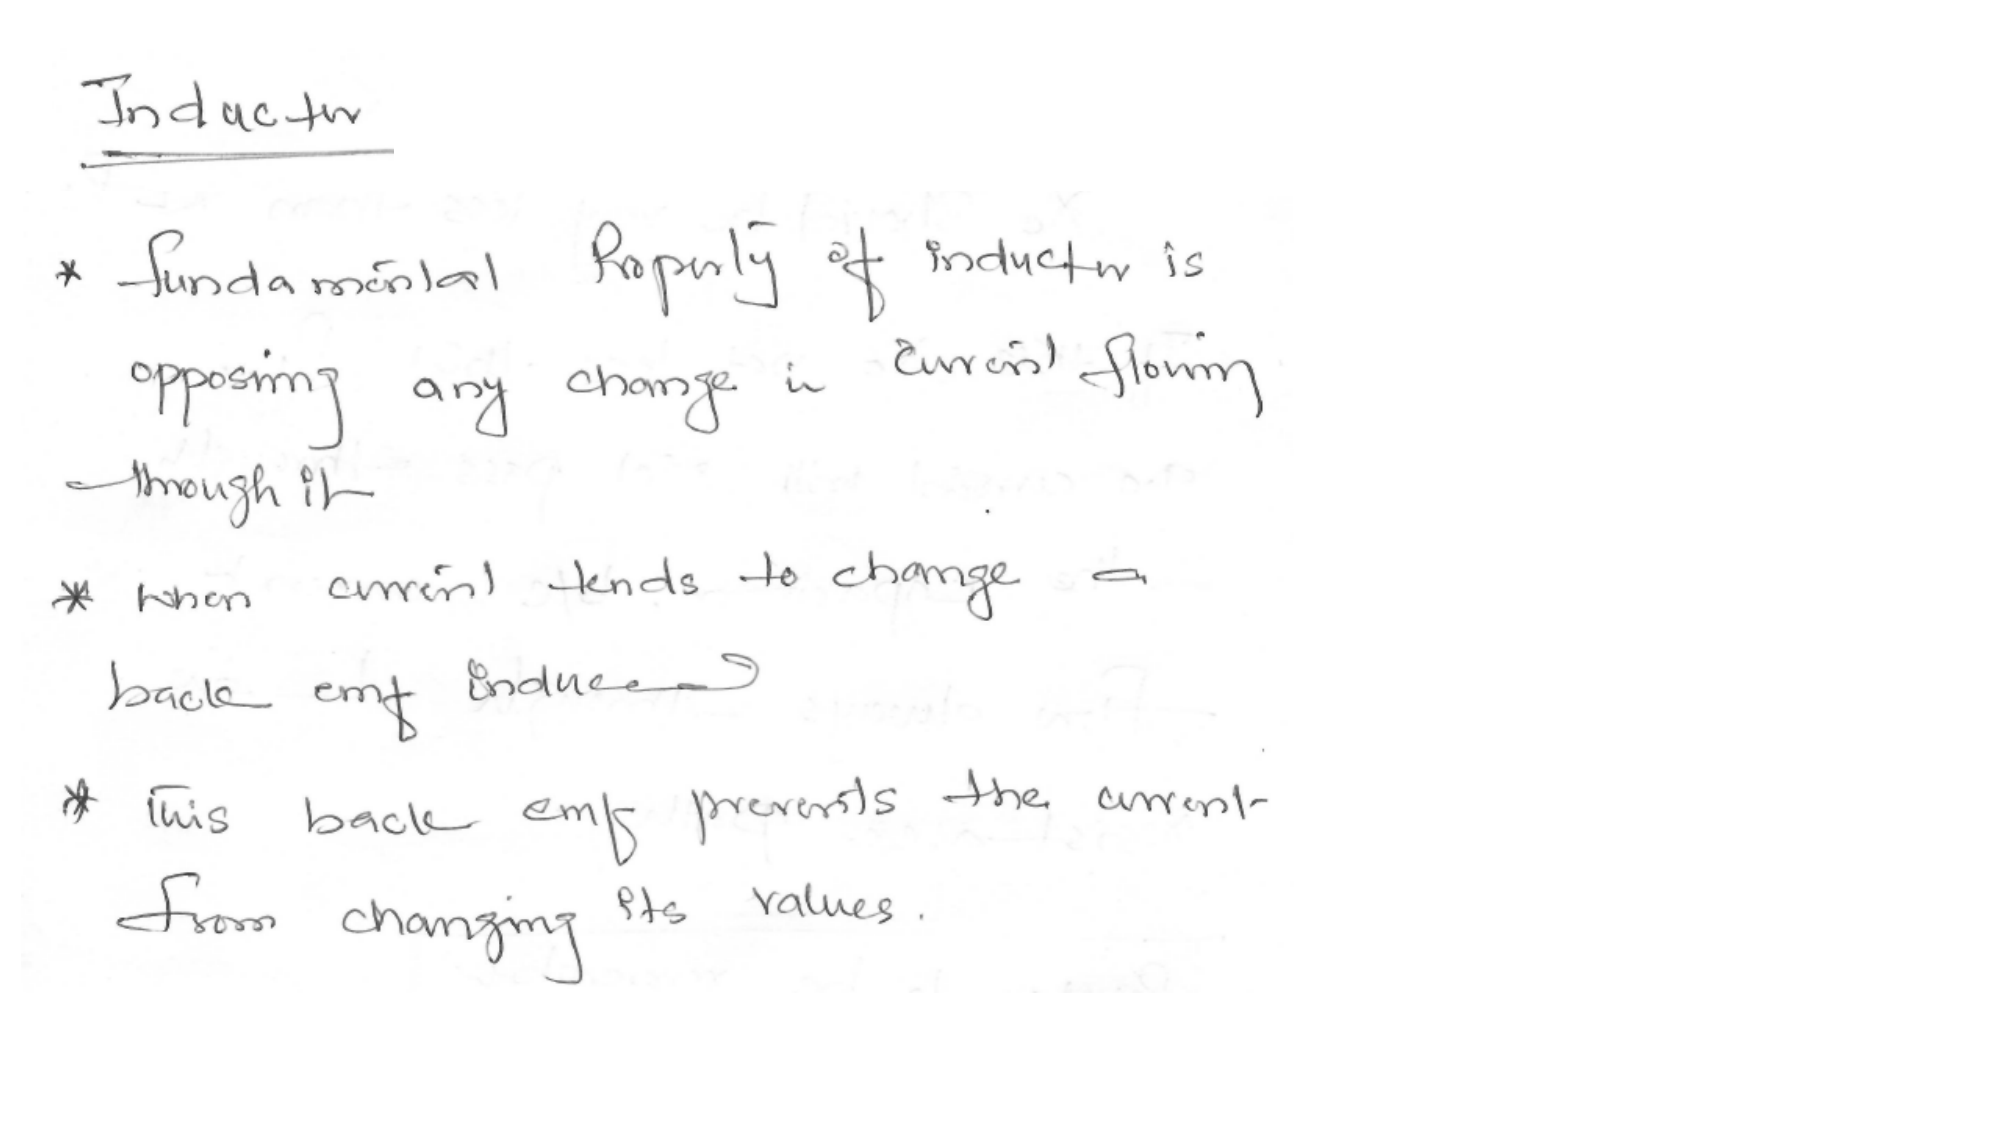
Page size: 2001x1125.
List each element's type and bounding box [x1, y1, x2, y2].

picture [21, 48, 1294, 993]
